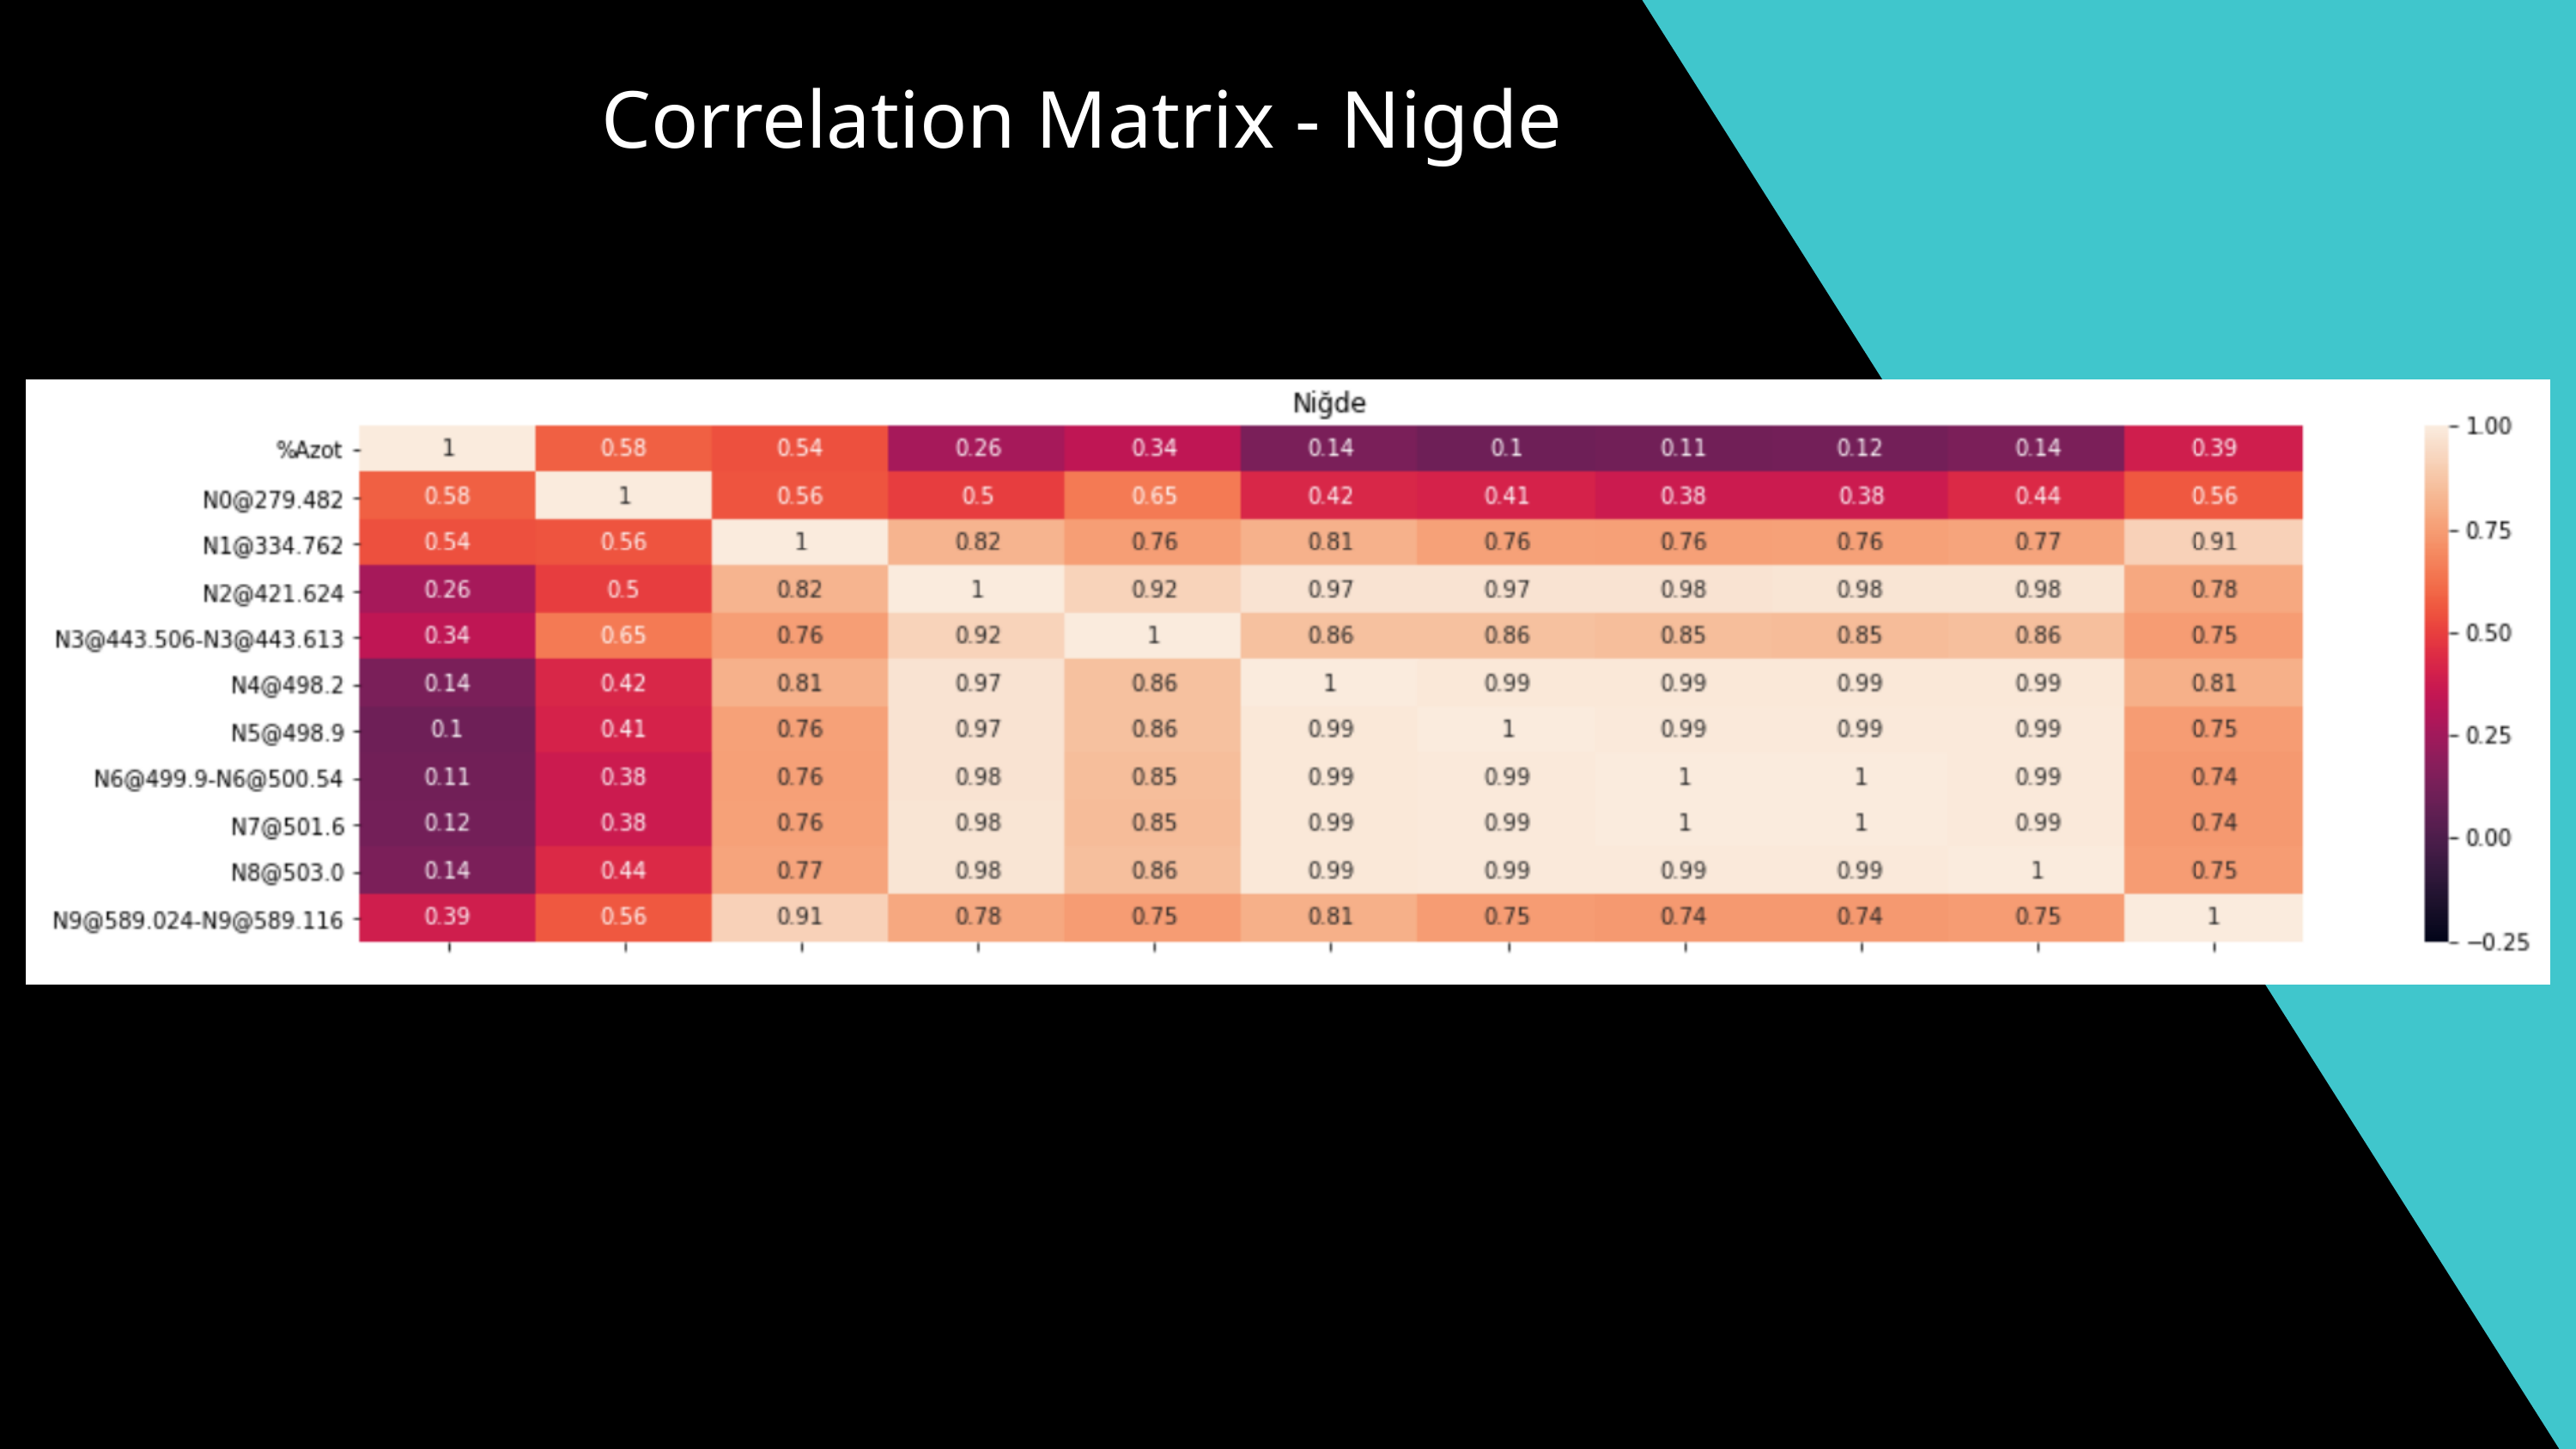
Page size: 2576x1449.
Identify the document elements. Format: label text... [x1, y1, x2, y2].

title Correlation Matrix - Nigde [112, 0, 1640, 233]
picture [26, 379, 2550, 985]
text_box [1642, 0, 2576, 1449]
